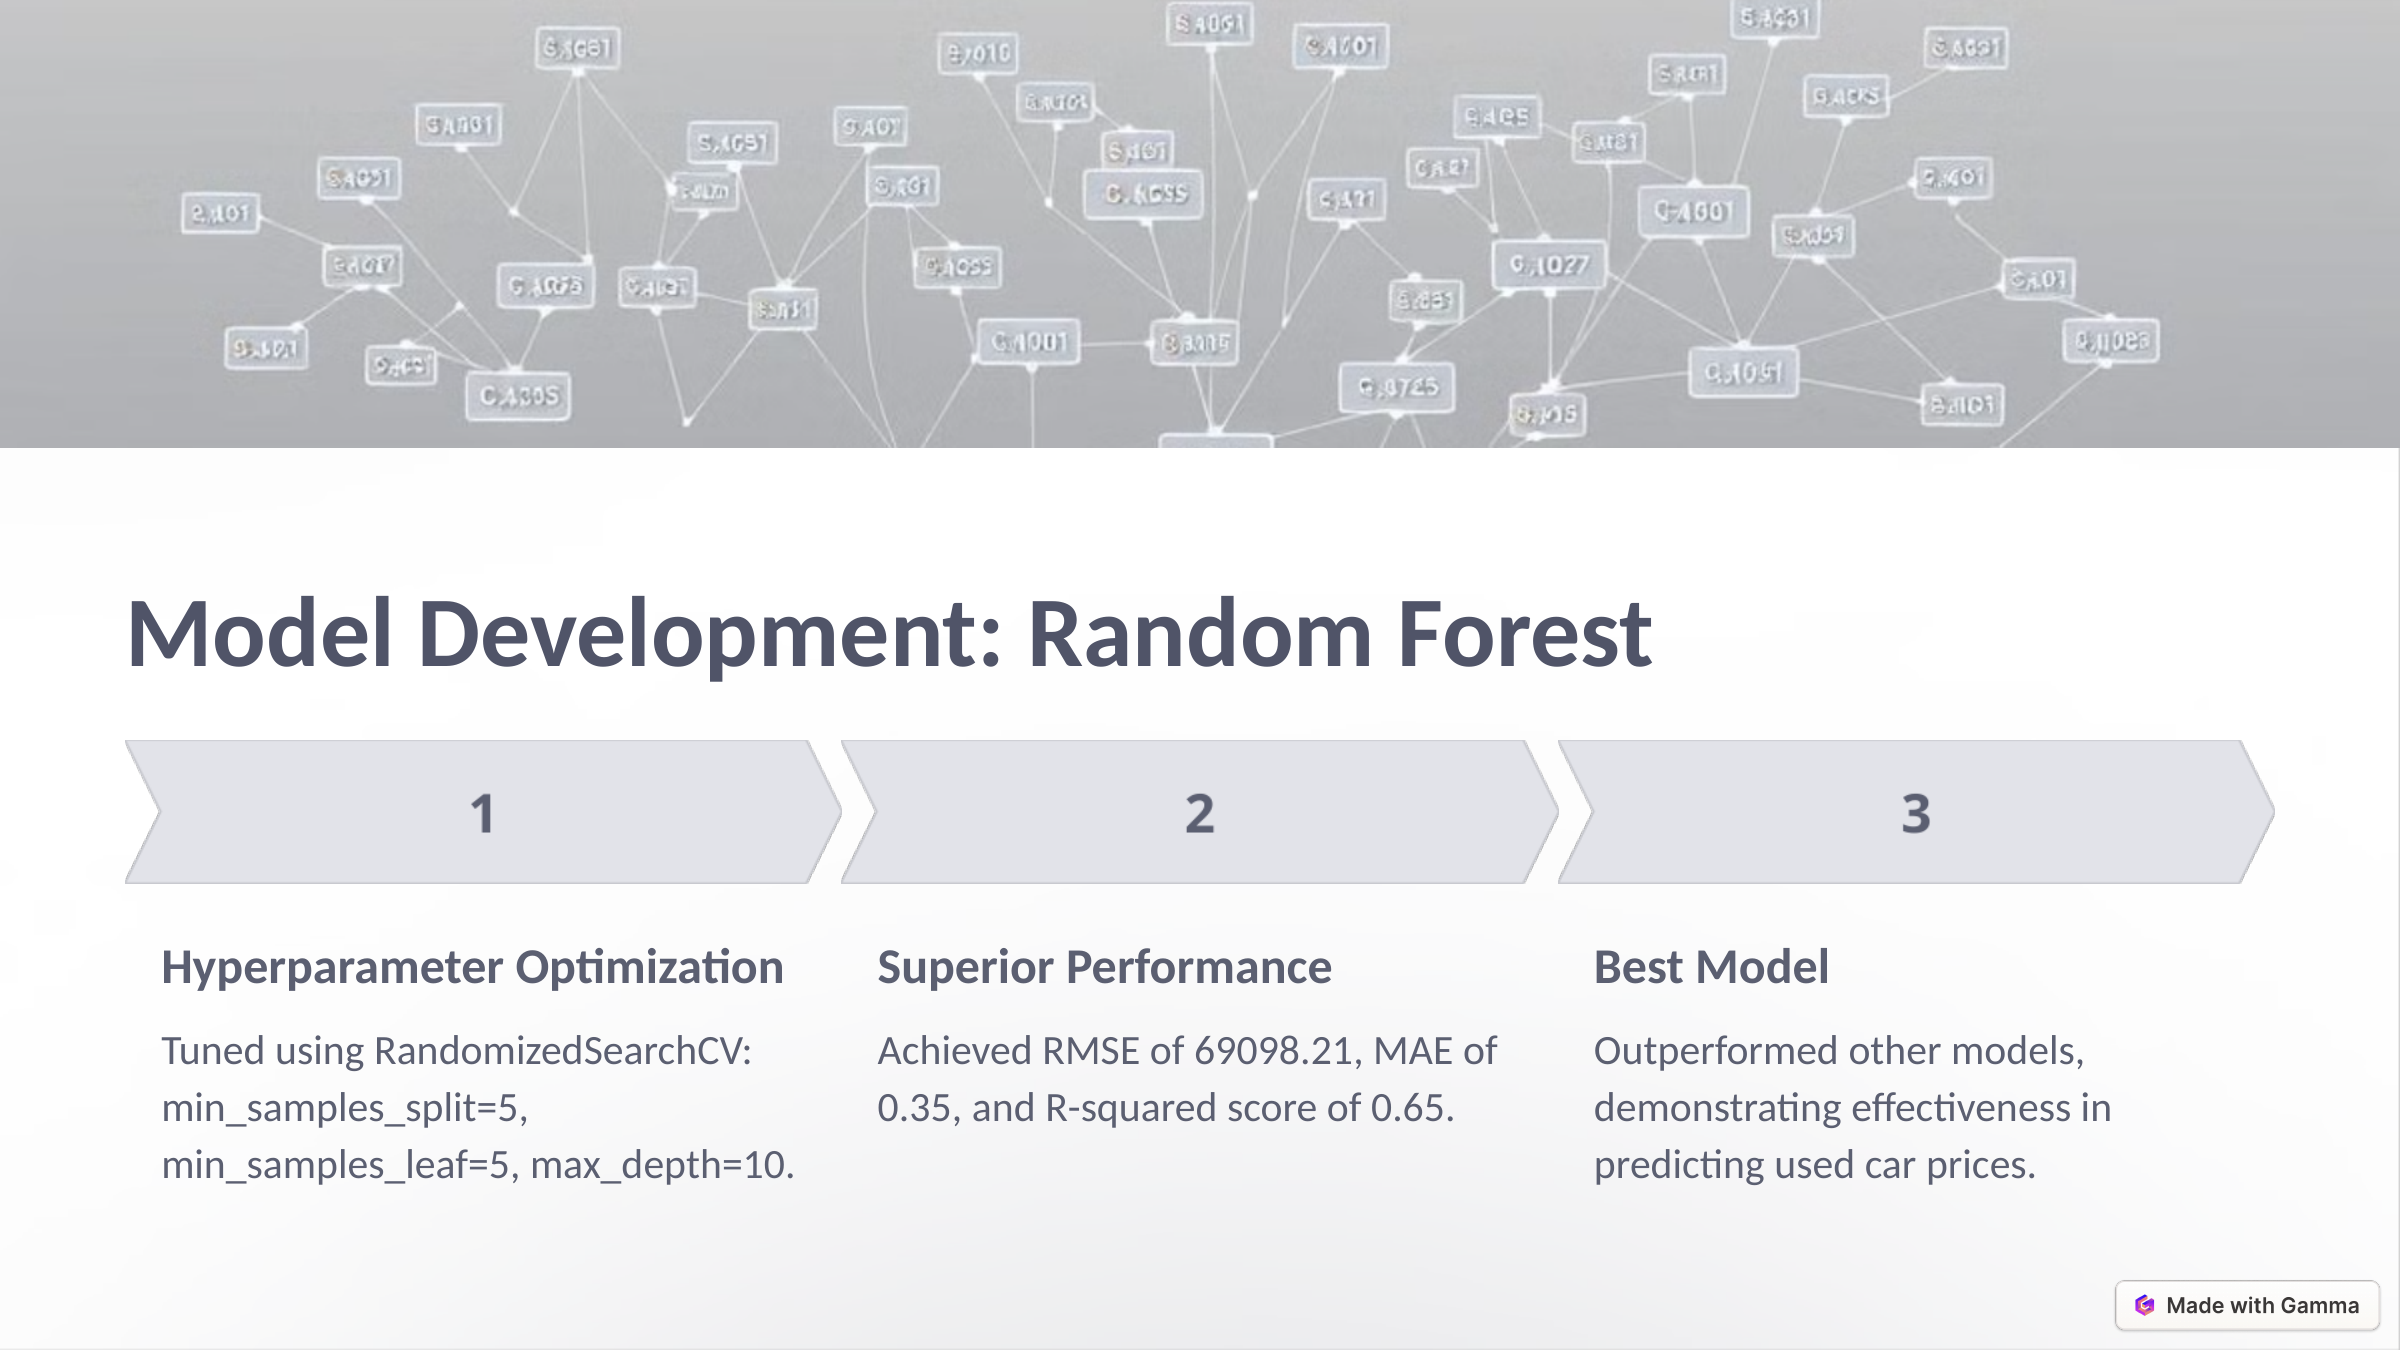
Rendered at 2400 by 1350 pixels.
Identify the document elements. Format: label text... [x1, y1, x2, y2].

text_box Outperformed other models, demonstrating effectiveness in predicting used car prices. [1593, 1015, 2239, 1188]
text_box Hyperparameter Optimization [161, 937, 795, 994]
text_box Tuned using RandomizedSearchCV: min_samples_split=5, min_samples_leaf=5, max_depth=10. [161, 1015, 806, 1188]
text_box Model Development: Random Forest [125, 574, 1666, 687]
text_box Best Model [1593, 937, 2043, 994]
text_box Achieved RMSE of 69098.21, MAE of 0.35, and R-squared score of 0.65. [877, 1015, 1523, 1130]
picture [2106, 1271, 2389, 1339]
picture [0, 0, 2400, 449]
text_box Superior Performance [877, 937, 1345, 994]
picture [125, 740, 2275, 884]
